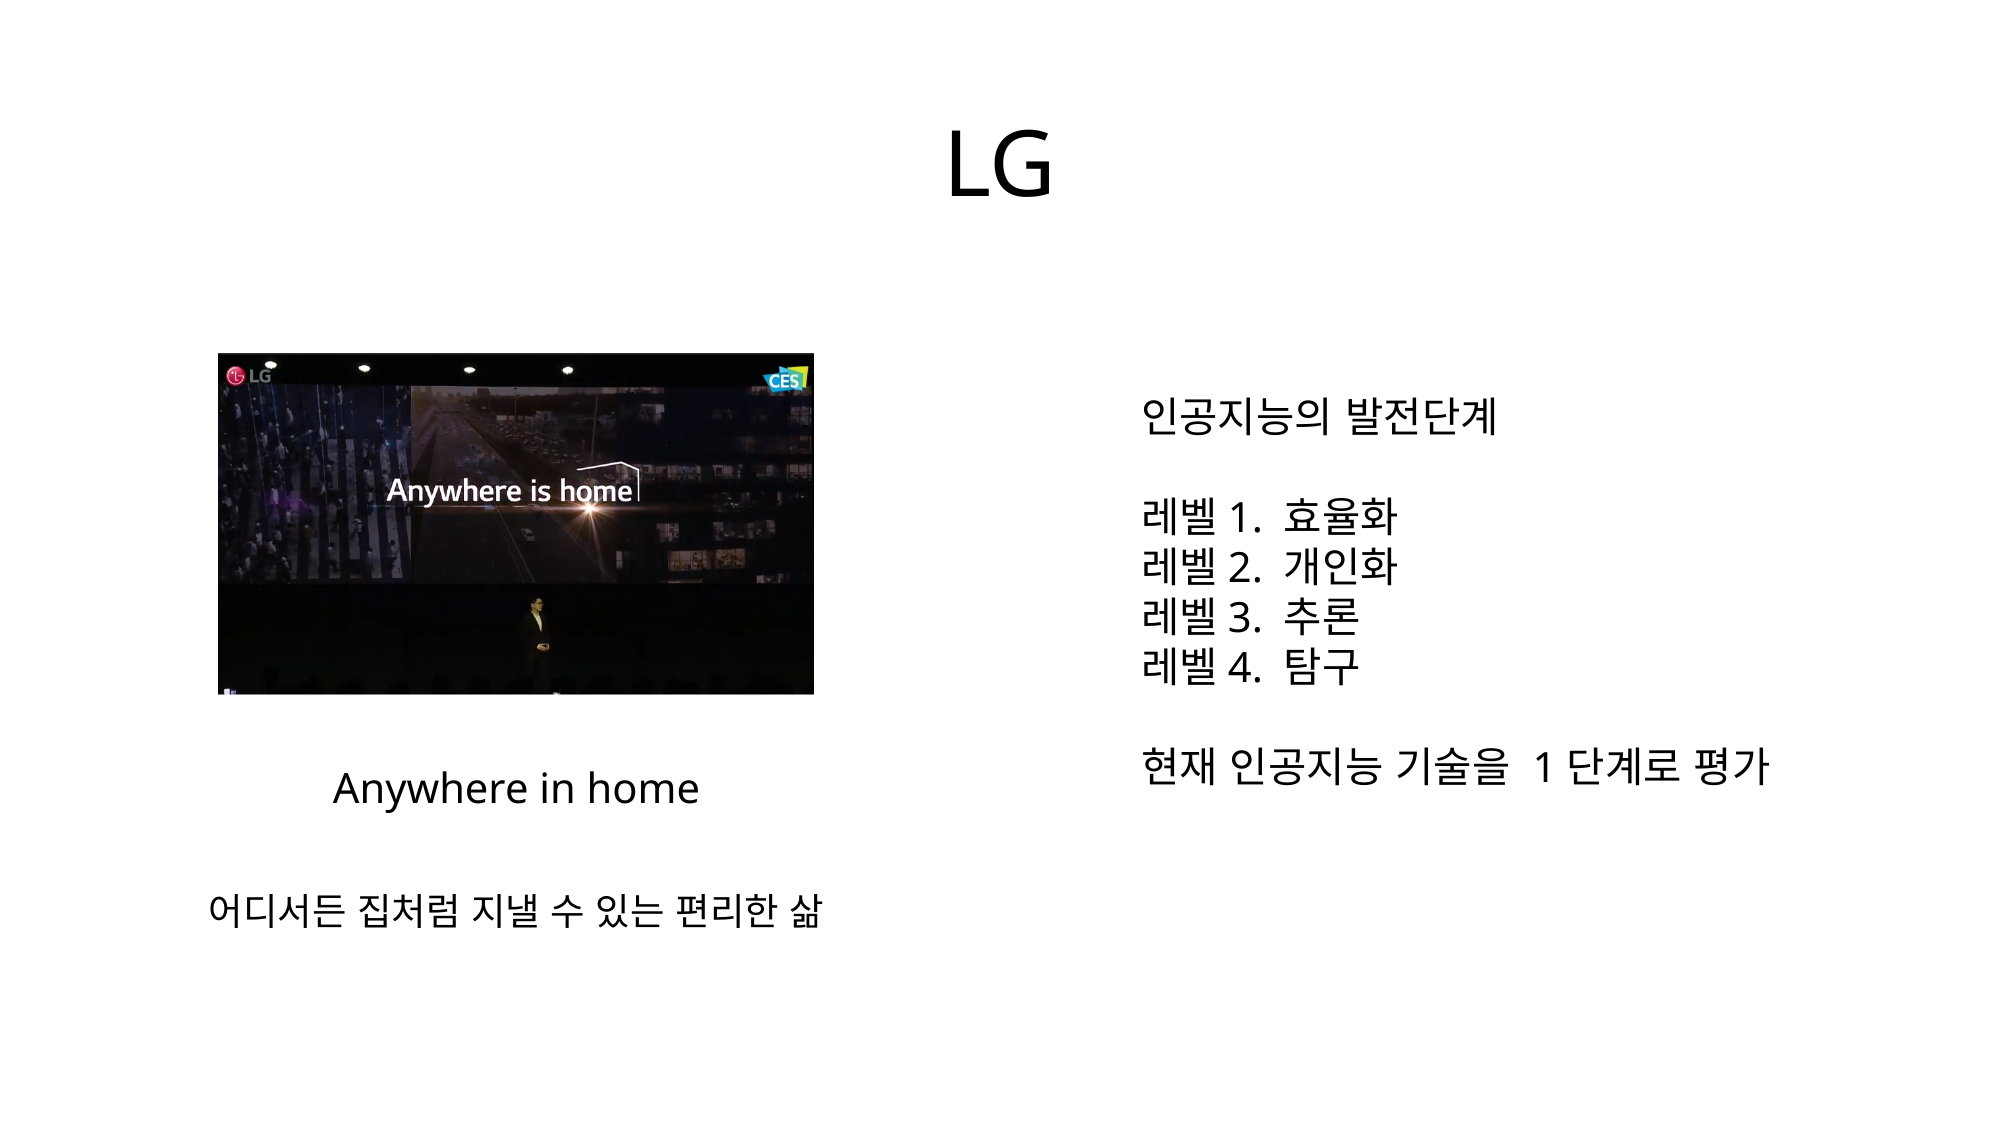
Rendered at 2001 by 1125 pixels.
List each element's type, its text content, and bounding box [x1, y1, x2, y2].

text_box LG [928, 97, 1072, 222]
text_box Anywhere in home [318, 754, 715, 820]
text_box 어디서든 집처럼 지낼 수 있는 편리한 삶 [194, 880, 839, 940]
text_box 인공지능의 발전단계 레벨1. 효율화 레벨2. 개인화 레벨3. 추론 레벨4. 탐구 현재 인공지능 기술을 1단계로 평가 [1126, 383, 1805, 799]
picture [218, 352, 815, 695]
